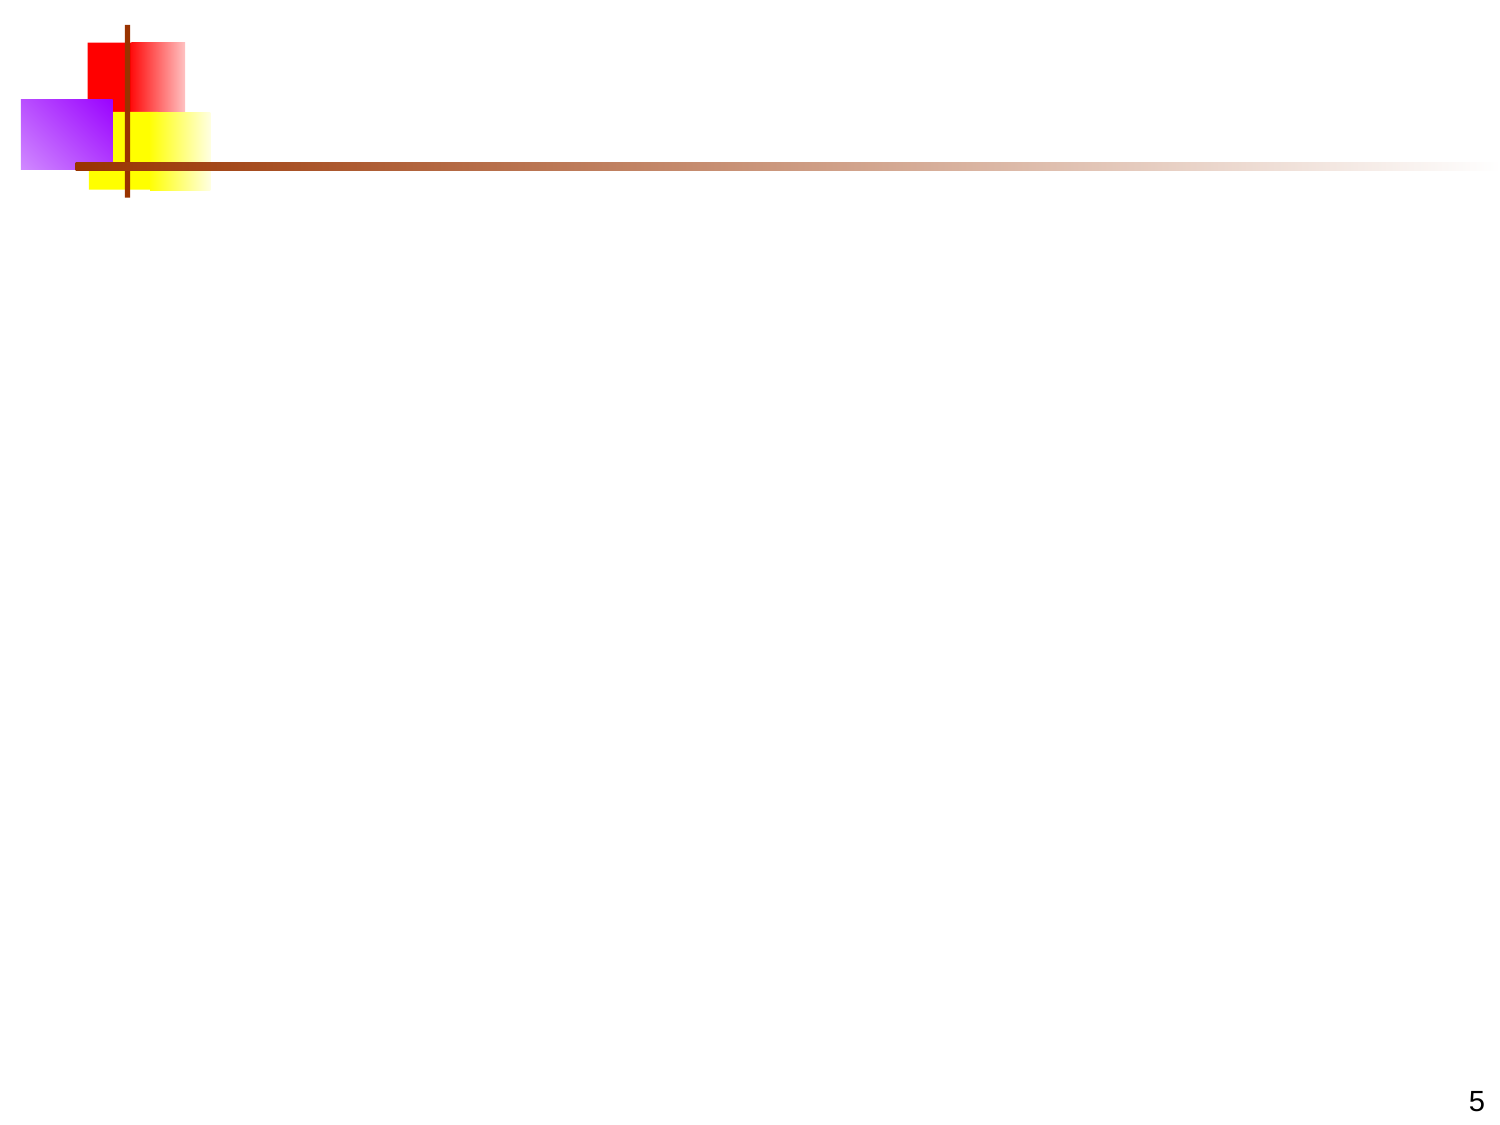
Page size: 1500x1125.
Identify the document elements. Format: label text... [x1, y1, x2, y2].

slide_number 5 [1187, 1050, 1500, 1125]
